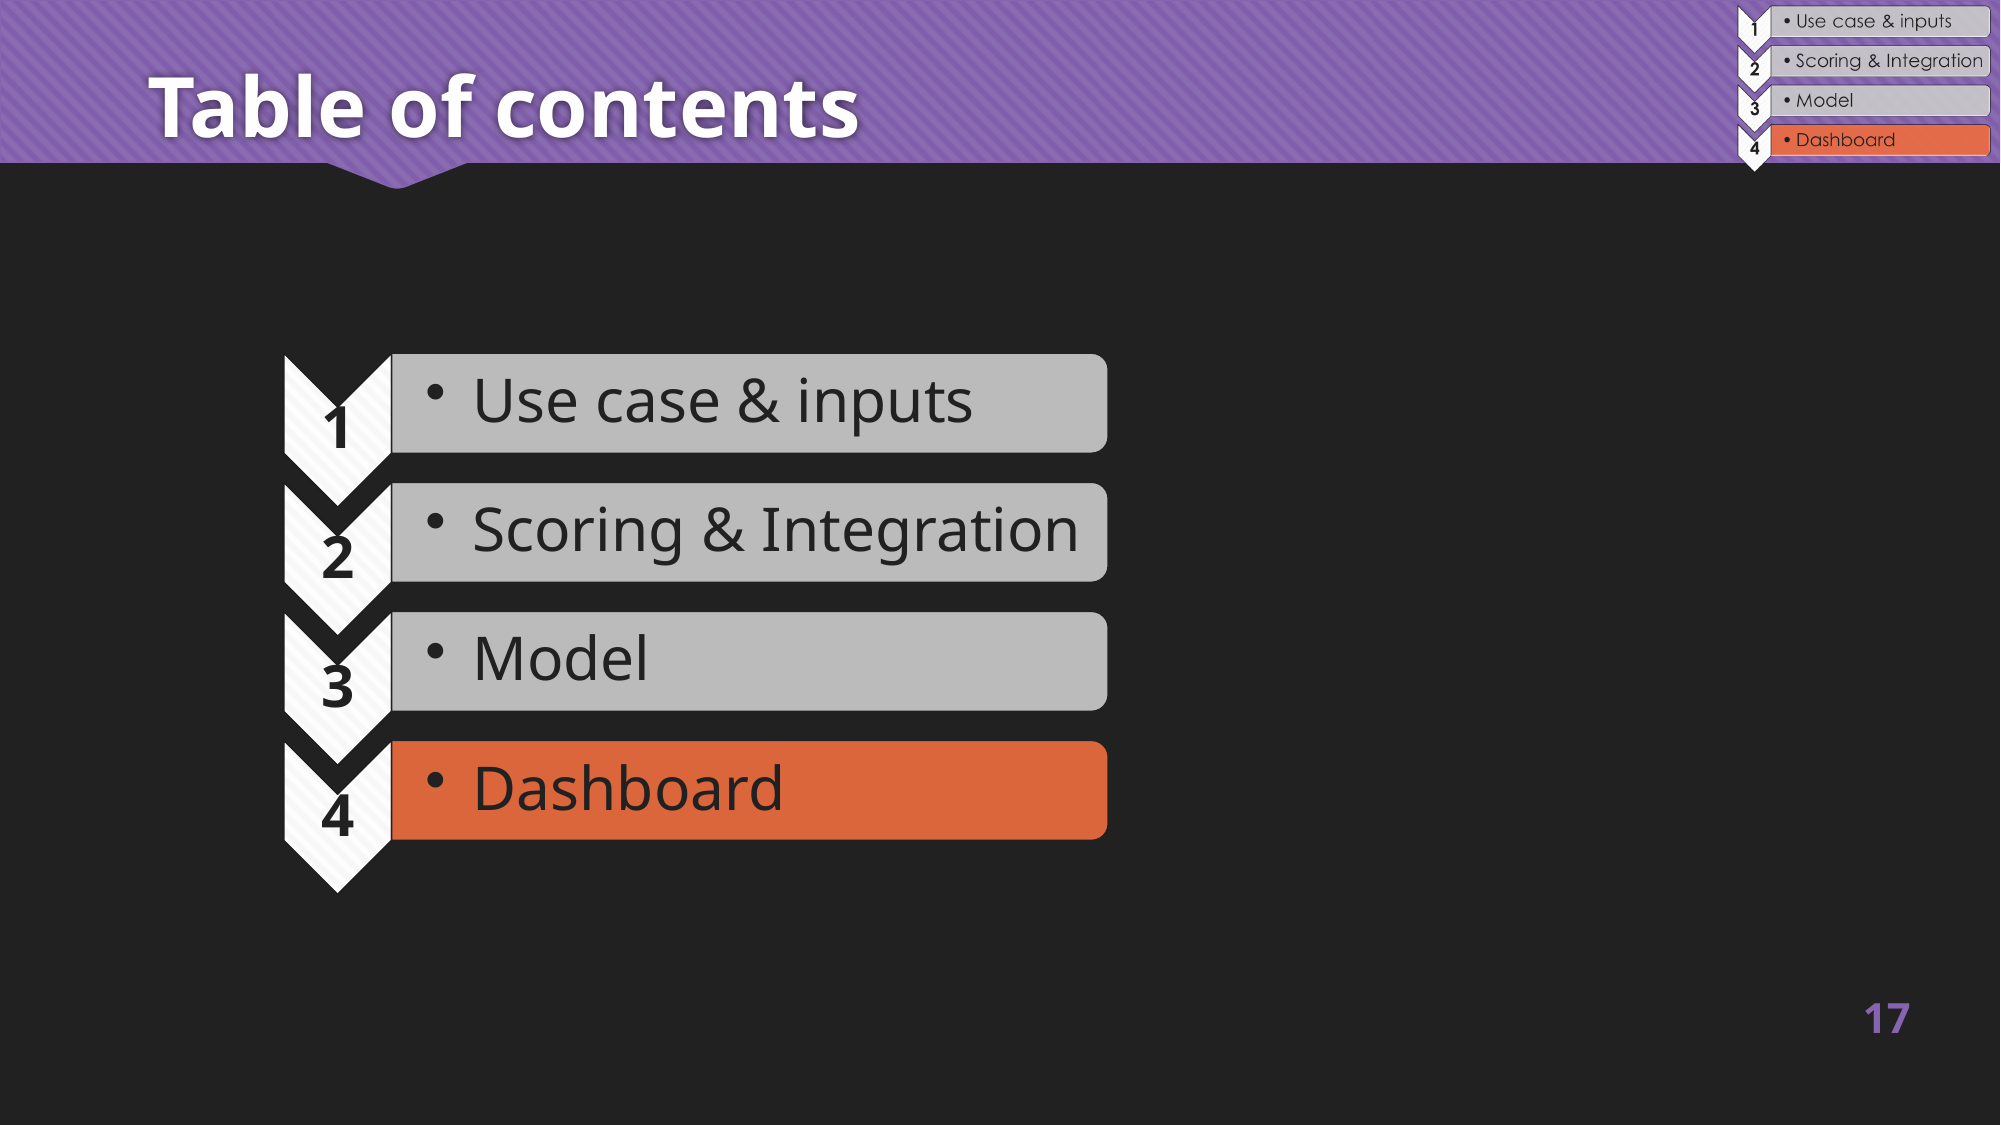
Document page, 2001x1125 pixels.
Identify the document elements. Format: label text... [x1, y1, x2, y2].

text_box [283, 352, 1109, 896]
slide_number 17 [1751, 970, 1926, 1051]
title Table of contents [132, 2, 1868, 162]
picture [1737, 3, 2000, 173]
